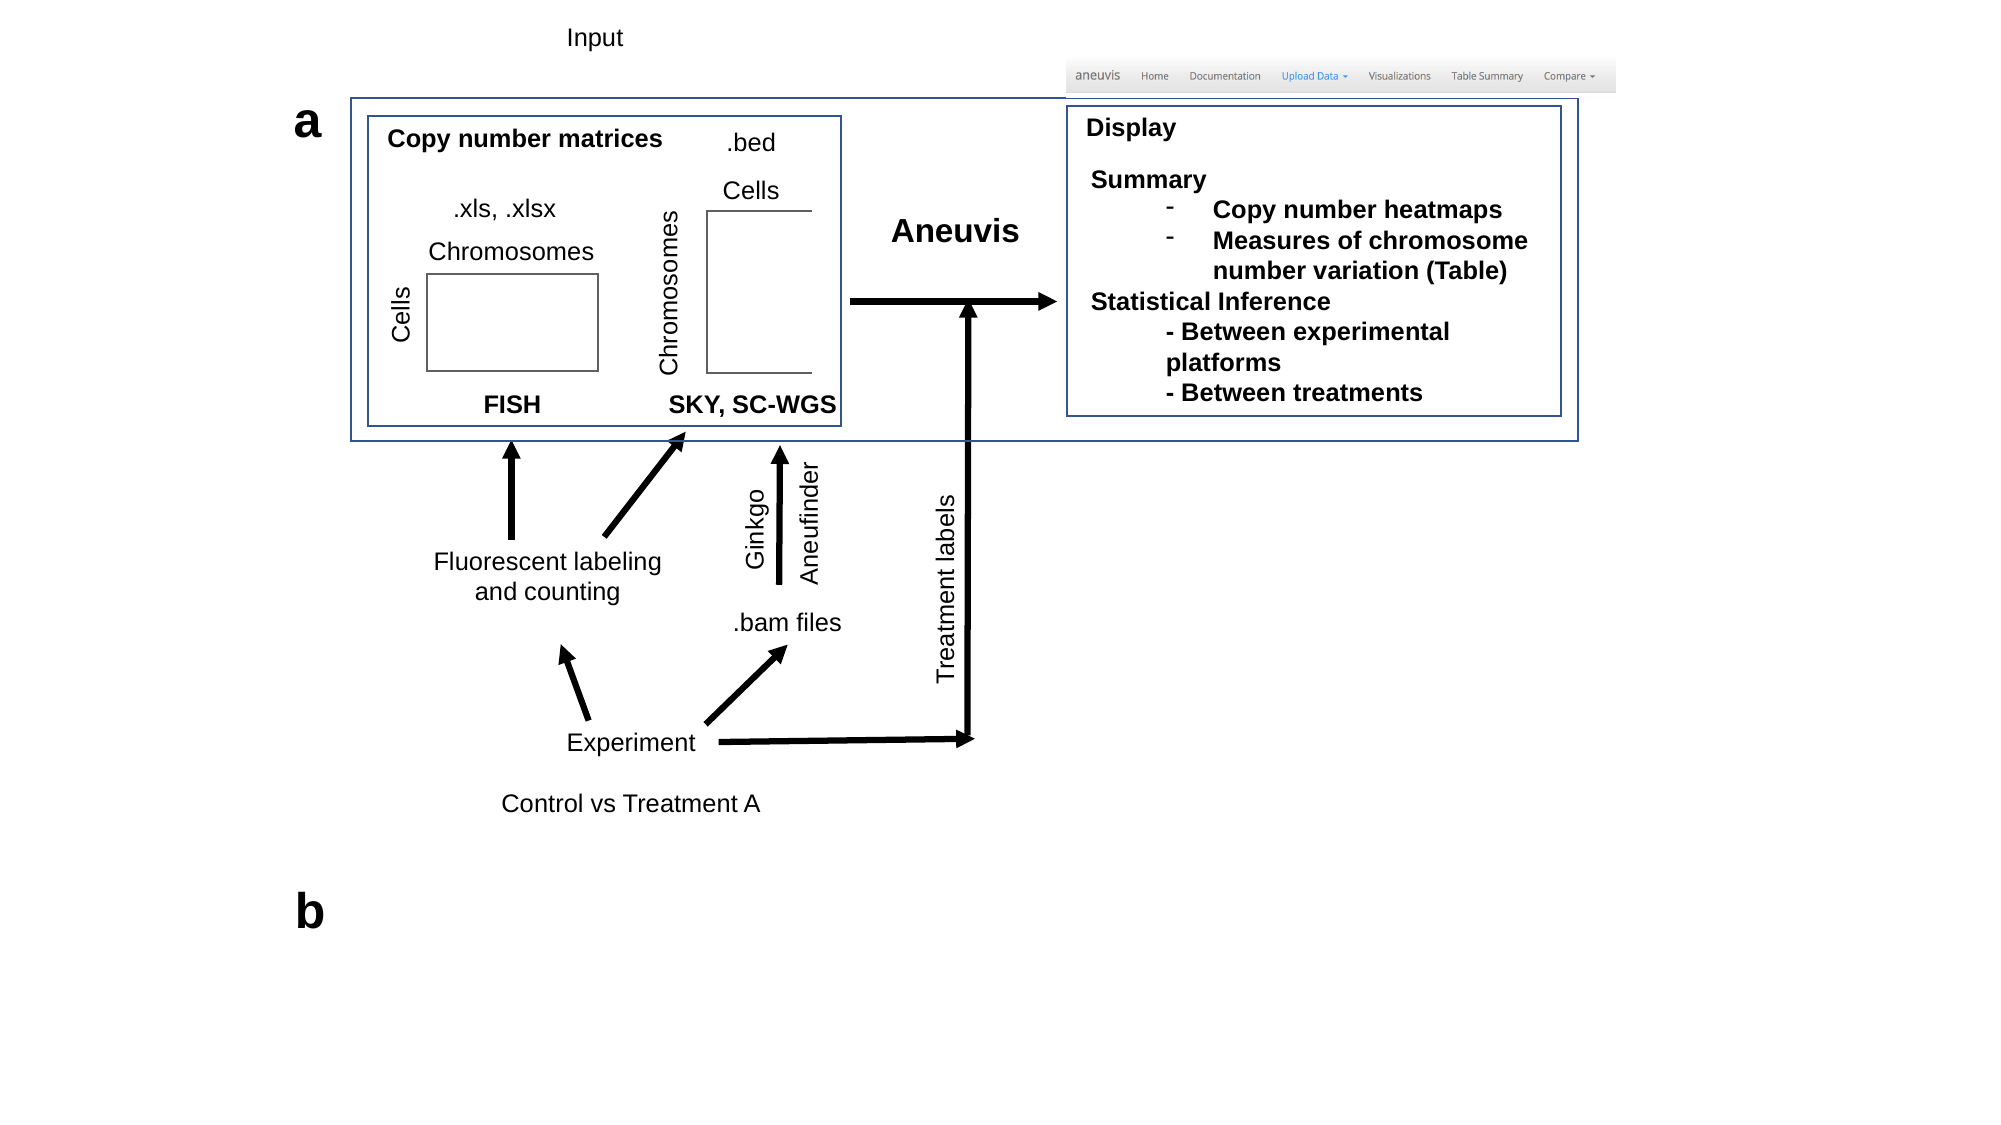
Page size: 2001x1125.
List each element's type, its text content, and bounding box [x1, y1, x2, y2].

text_box .bam files [725, 598, 851, 645]
text_box [350, 97, 1579, 442]
text_box b [287, 870, 334, 947]
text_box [718, 738, 975, 743]
text_box Ginkgo [730, 481, 777, 579]
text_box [560, 644, 589, 721]
picture [1066, 58, 1616, 99]
text_box Fluorescent labeling and counting [414, 537, 682, 614]
text_box Experiment [558, 718, 704, 765]
text_box Input [558, 12, 632, 59]
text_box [705, 644, 788, 725]
text_box Control vs Treatment A [493, 779, 770, 826]
text_box a [285, 79, 330, 156]
text_box Aneufinder [784, 453, 831, 594]
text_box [604, 431, 686, 537]
text_box Treatment labels [920, 487, 964, 693]
